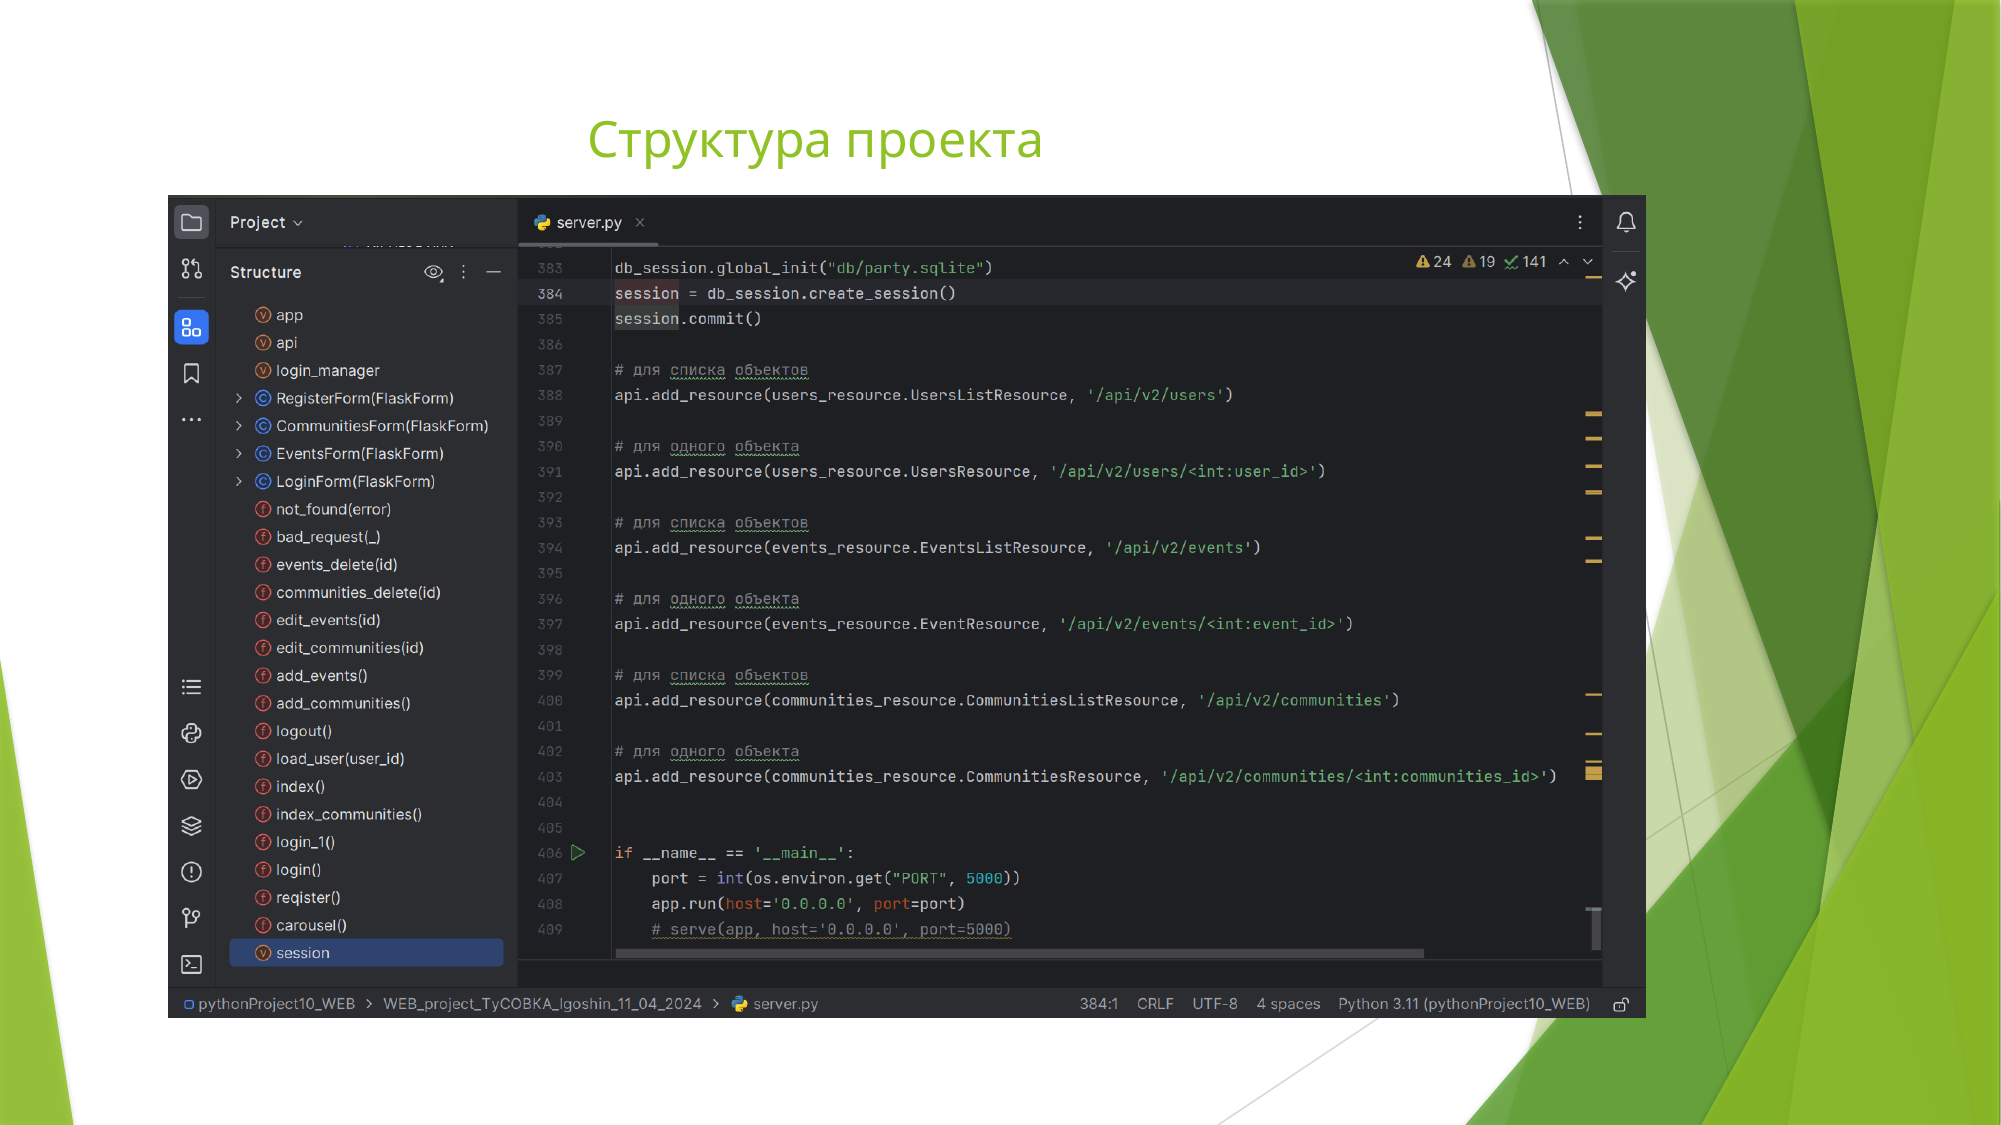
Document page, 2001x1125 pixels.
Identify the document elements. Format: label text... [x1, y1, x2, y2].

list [168, 194, 1646, 1018]
title Структура проекта [111, 99, 1522, 317]
